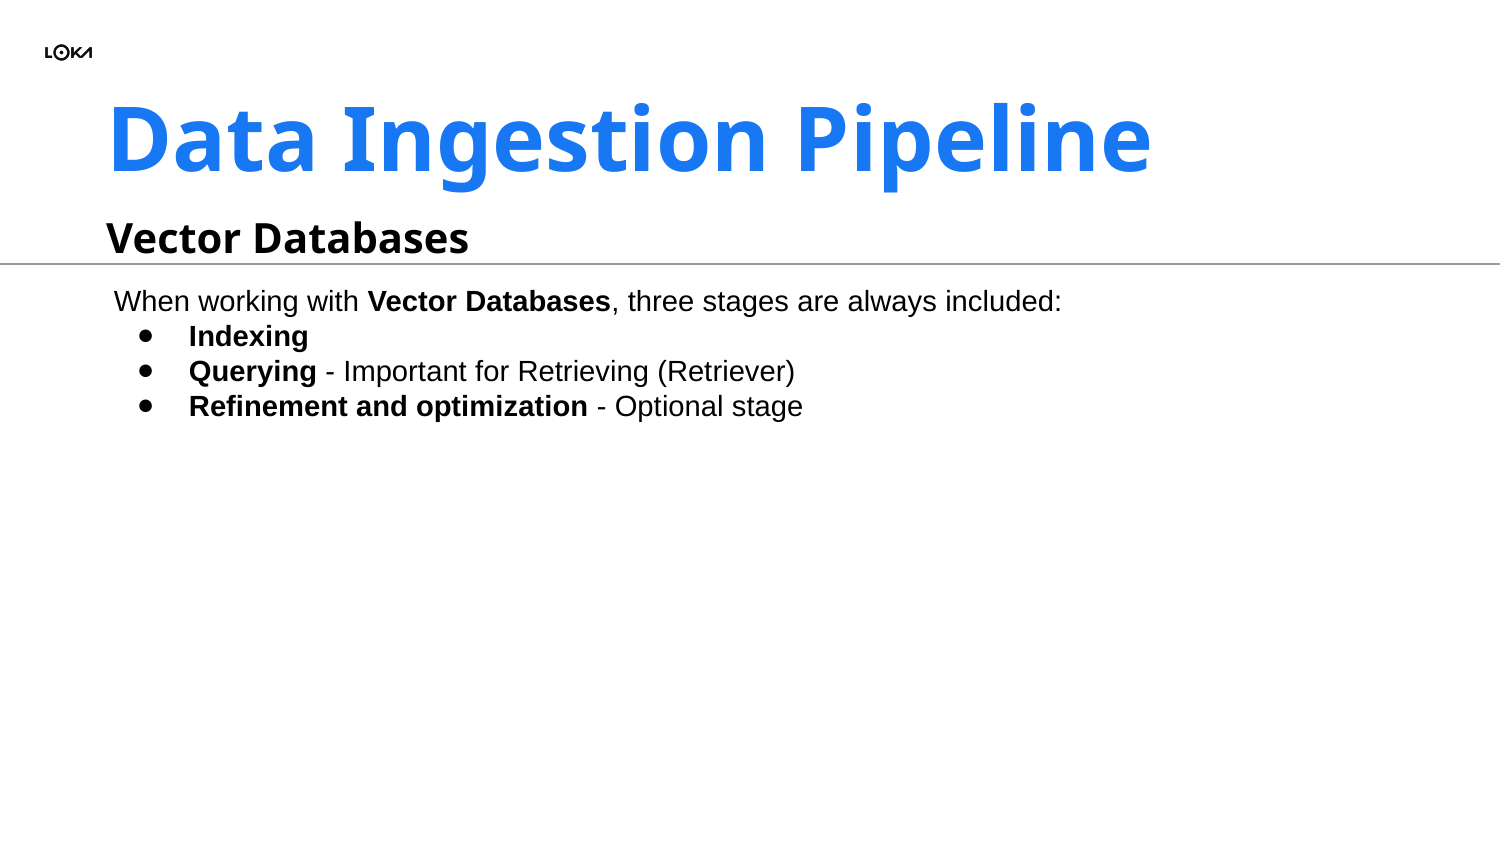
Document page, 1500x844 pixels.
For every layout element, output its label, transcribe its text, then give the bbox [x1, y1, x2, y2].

list When working with Vector Databases, three stages are always included: Indexing Querying - Important for Retrieving (Retriever) Refinement and optimization - Optional stage [98, 267, 1343, 780]
title Data Ingestion Pipeline [91, 66, 1335, 214]
subtitle Vector Databases [91, 196, 878, 262]
picture [11, 8, 126, 97]
